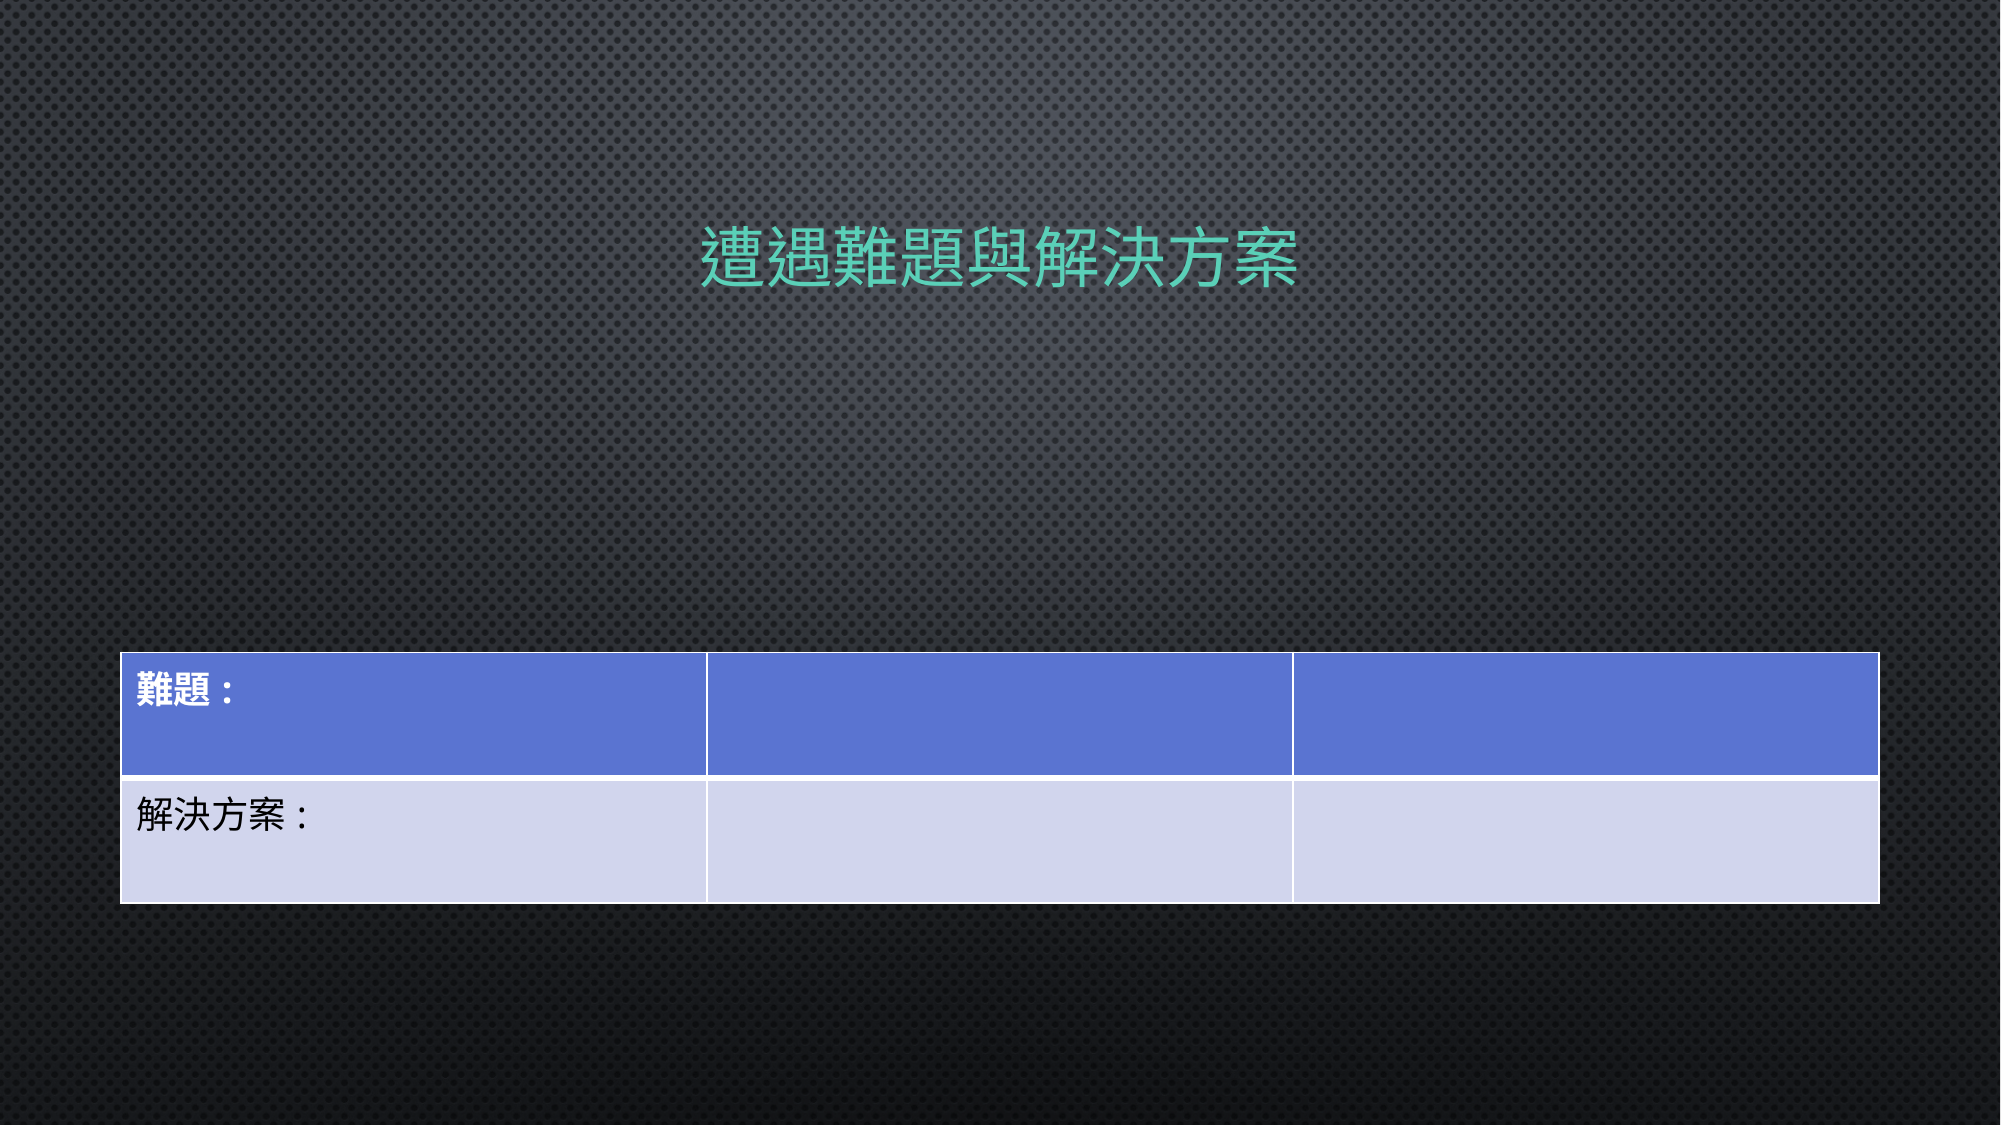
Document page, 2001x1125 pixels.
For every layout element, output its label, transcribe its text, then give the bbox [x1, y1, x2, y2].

table_cell [1294, 781, 1878, 902]
title 遭遇難題與解決方案 [187, 99, 1813, 413]
table_cell [708, 781, 1292, 902]
table_header [708, 653, 1292, 775]
table_cell 解決方案: [122, 781, 706, 902]
table_header [1294, 653, 1878, 775]
table_header 難題: [122, 653, 706, 775]
